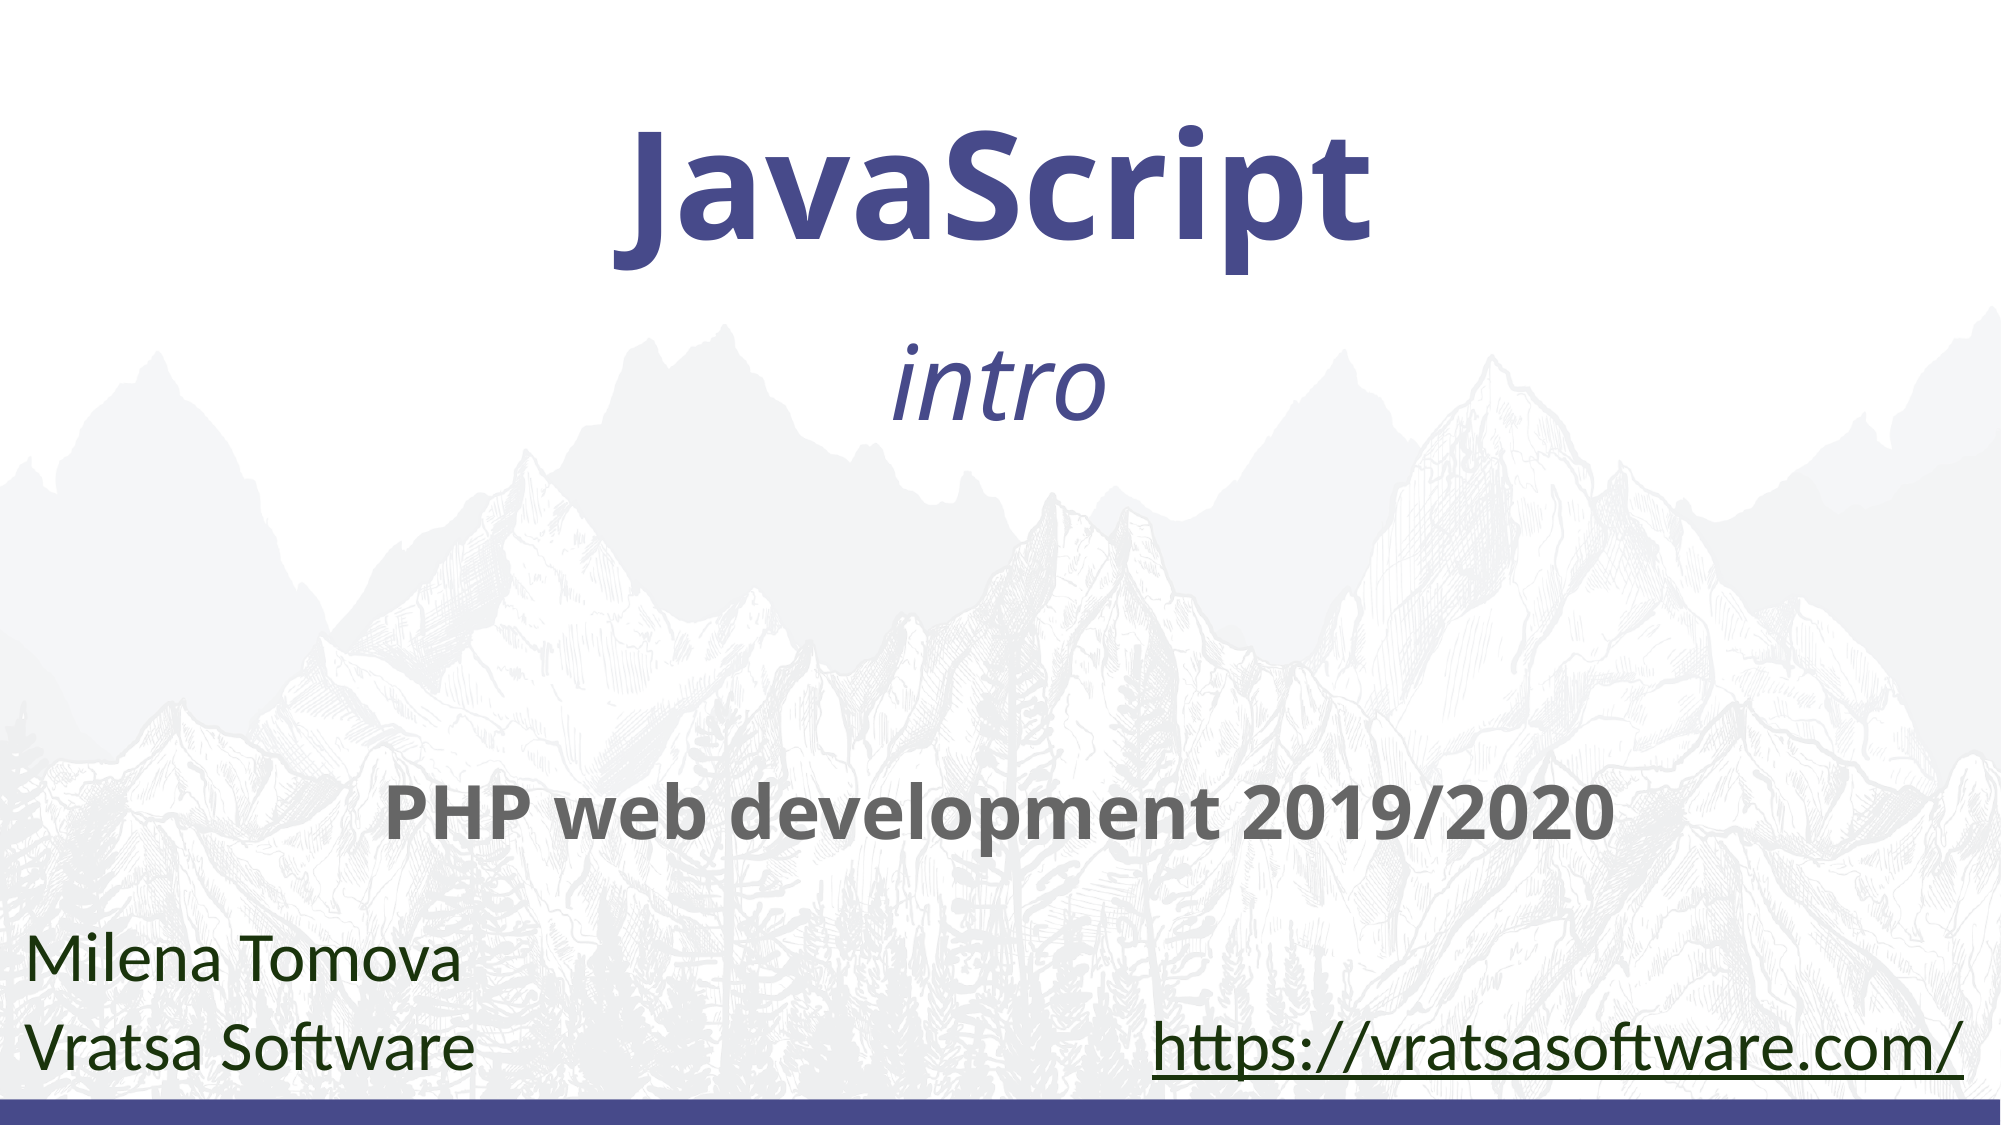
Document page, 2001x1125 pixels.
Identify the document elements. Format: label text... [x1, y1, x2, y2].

subtitle PHP web development 2019/2020 [100, 754, 1900, 865]
list Milena Tomova Vratsa Software [18, 880, 1005, 1091]
title JavaScript intro [163, 54, 1837, 739]
list https://vratsasoftware.com/ [1005, 917, 1987, 1091]
